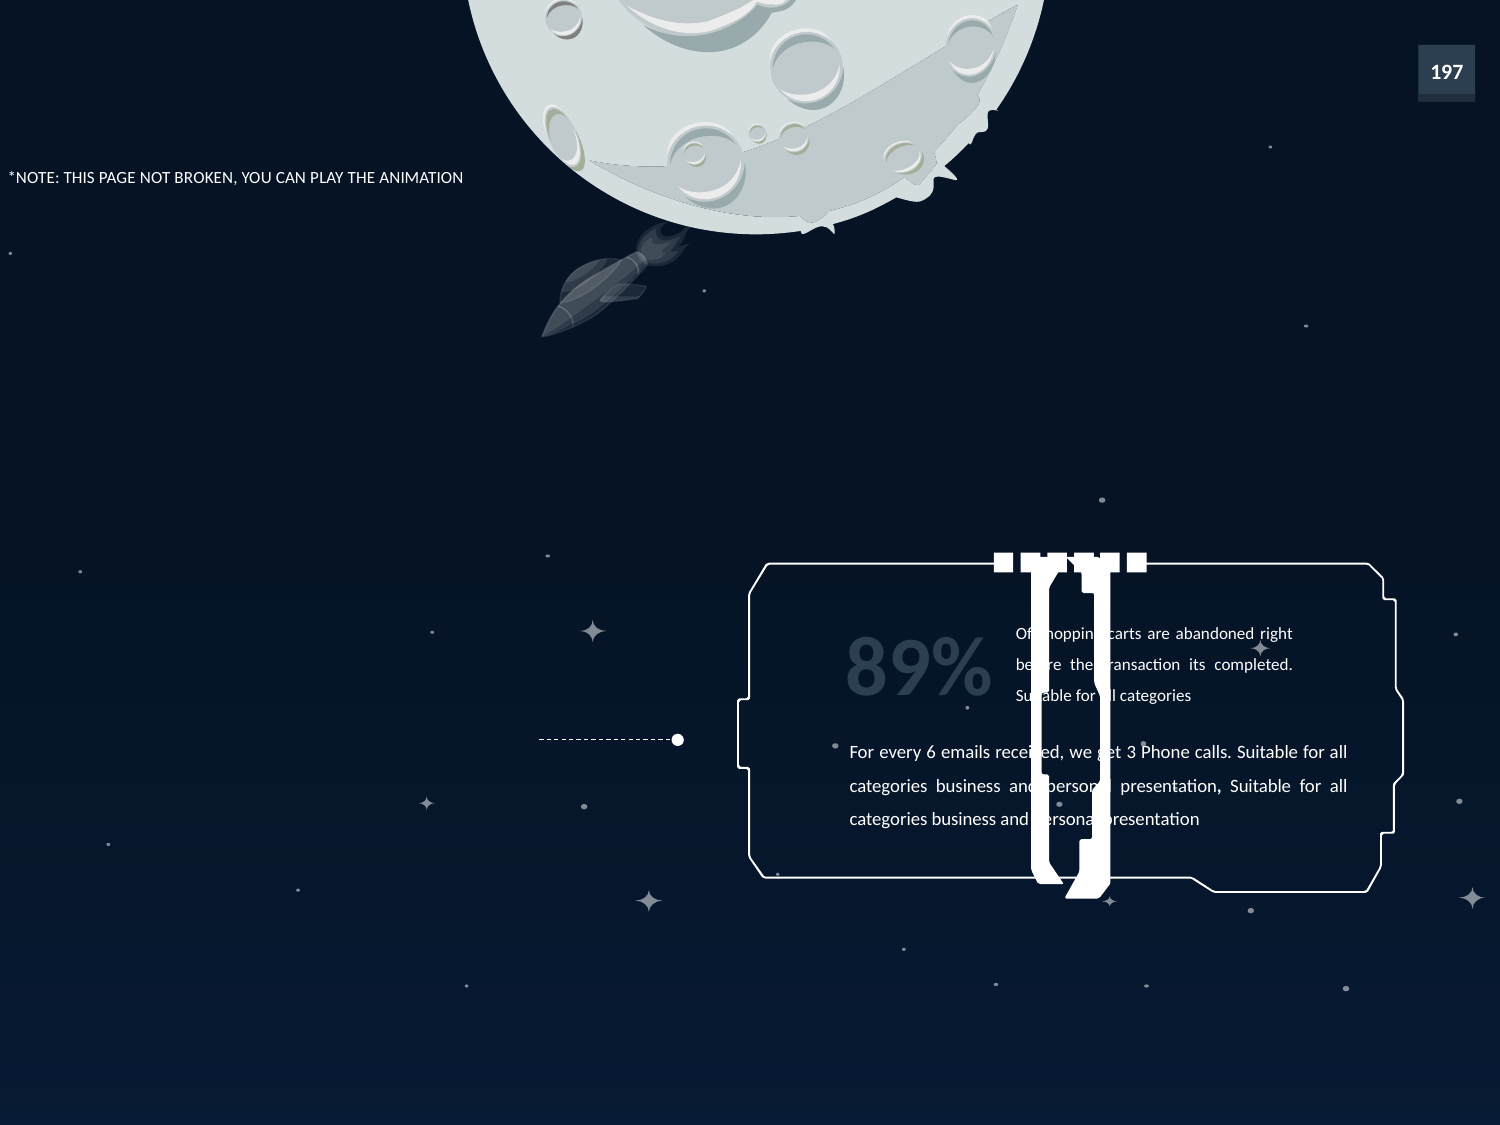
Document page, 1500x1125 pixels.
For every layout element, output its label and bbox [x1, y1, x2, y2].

text_box [0, 0, 1486, 992]
